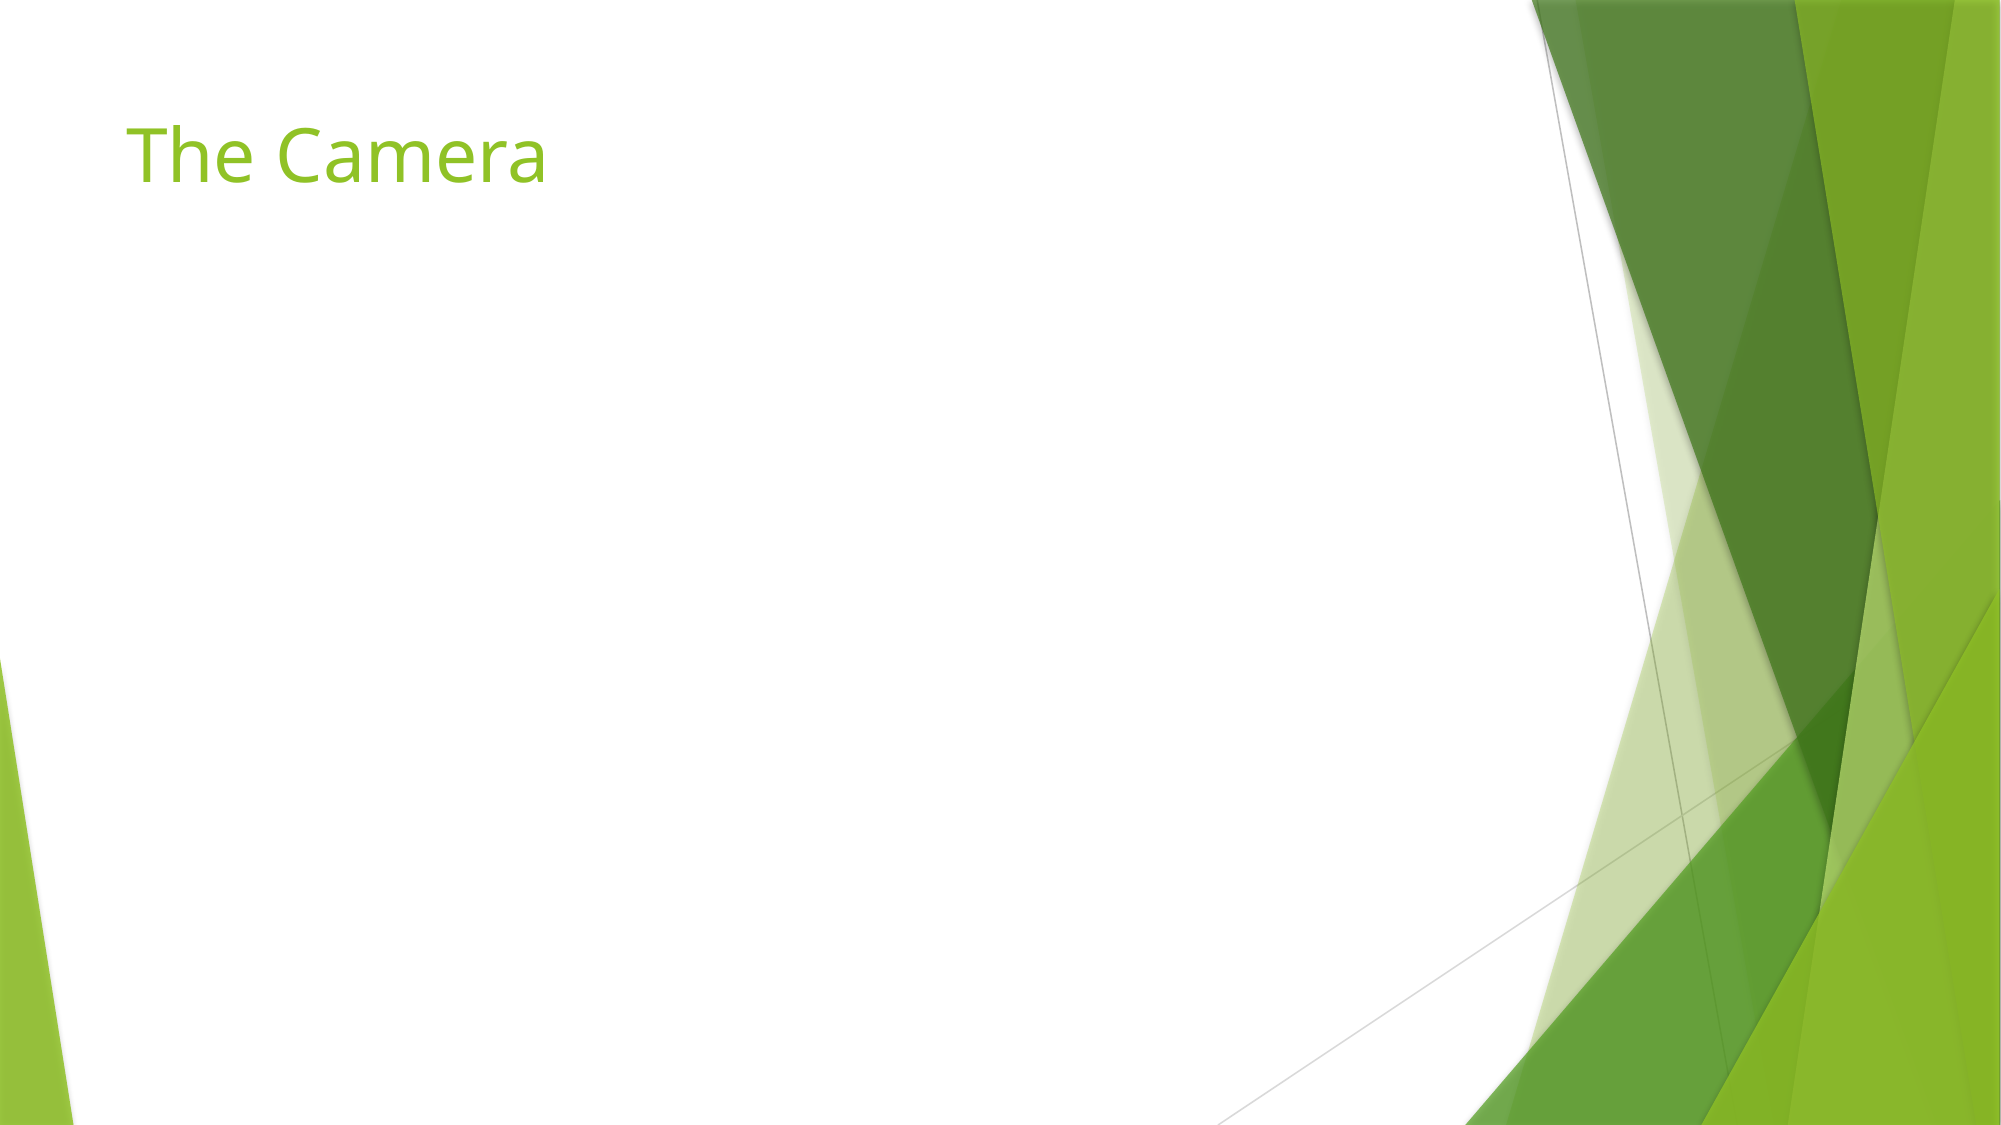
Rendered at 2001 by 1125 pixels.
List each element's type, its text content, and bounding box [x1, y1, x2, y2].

title The Camera [111, 99, 1522, 317]
